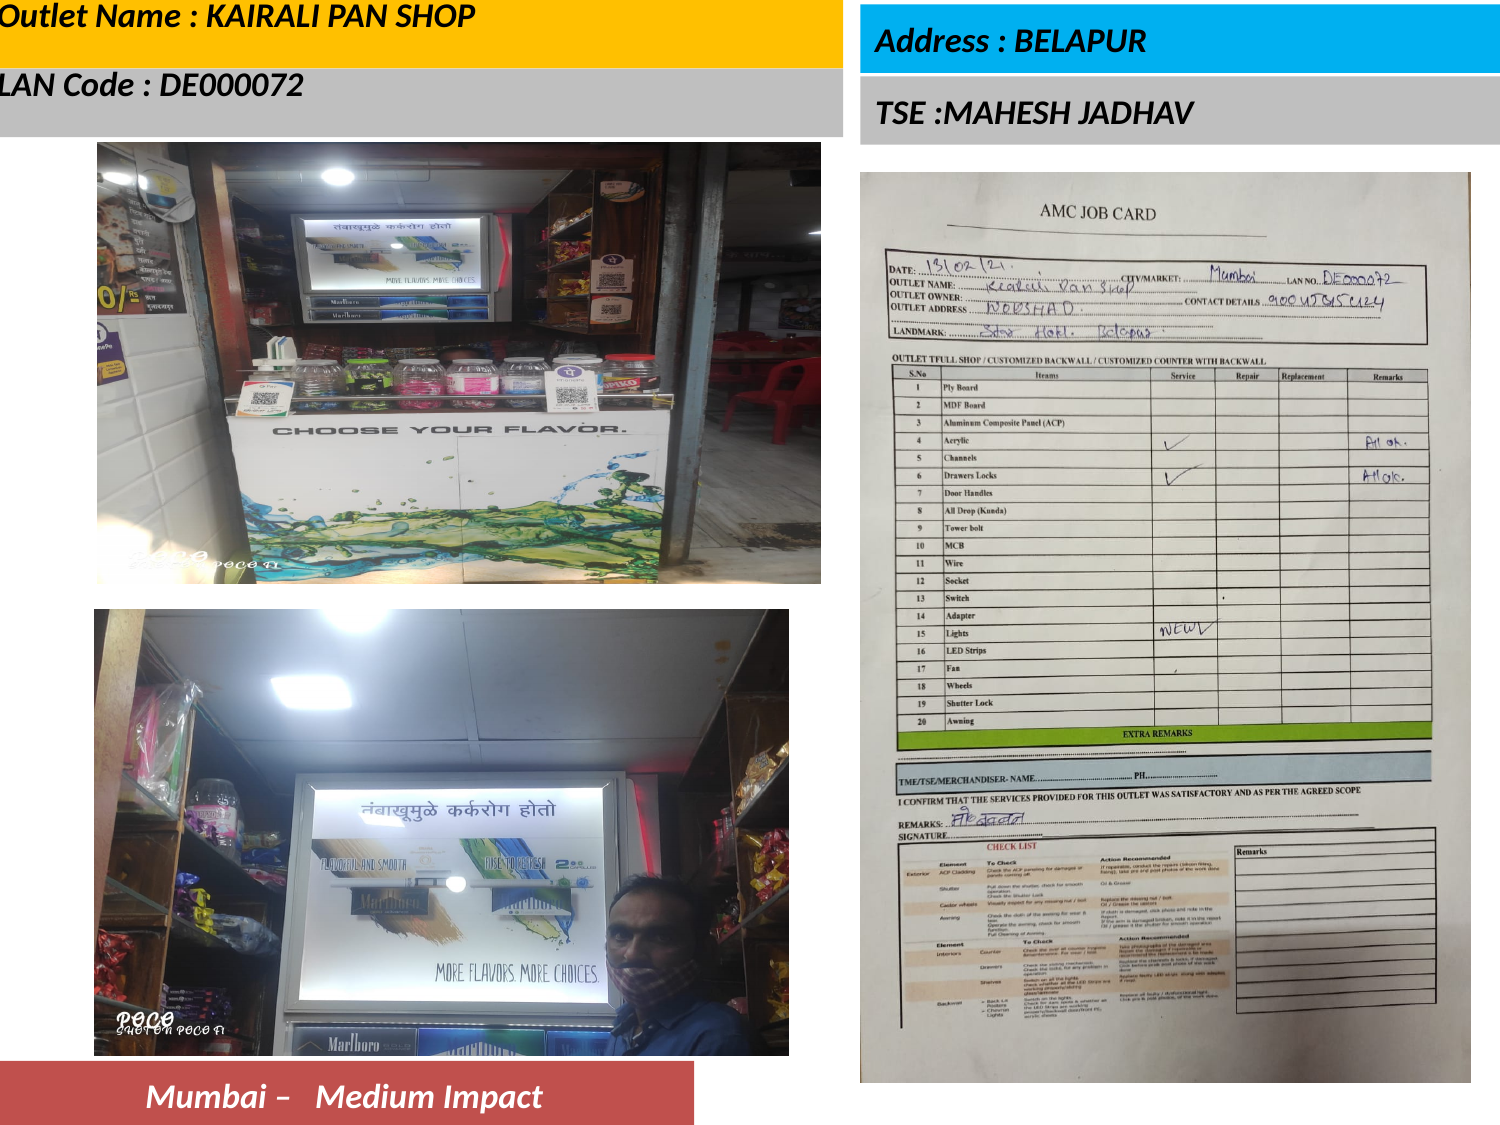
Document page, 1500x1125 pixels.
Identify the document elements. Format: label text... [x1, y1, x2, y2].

picture [860, 172, 1471, 1083]
text_box TSE :MAHESH JADHAV [858, 74, 1500, 147]
text_box LAN Code : DE000072 [0, 67, 845, 139]
text_box [15, 5, 66, 56]
picture [94, 609, 789, 1057]
text_box Address : BELAPUR [858, 2, 1500, 74]
text_box Mumbai – Medium Impact [0, 1059, 696, 1125]
text_box [0, 0, 41, 31]
text_box Outlet Name : KAIRALI PAN SHOP [0, 0, 845, 67]
picture [97, 142, 822, 584]
